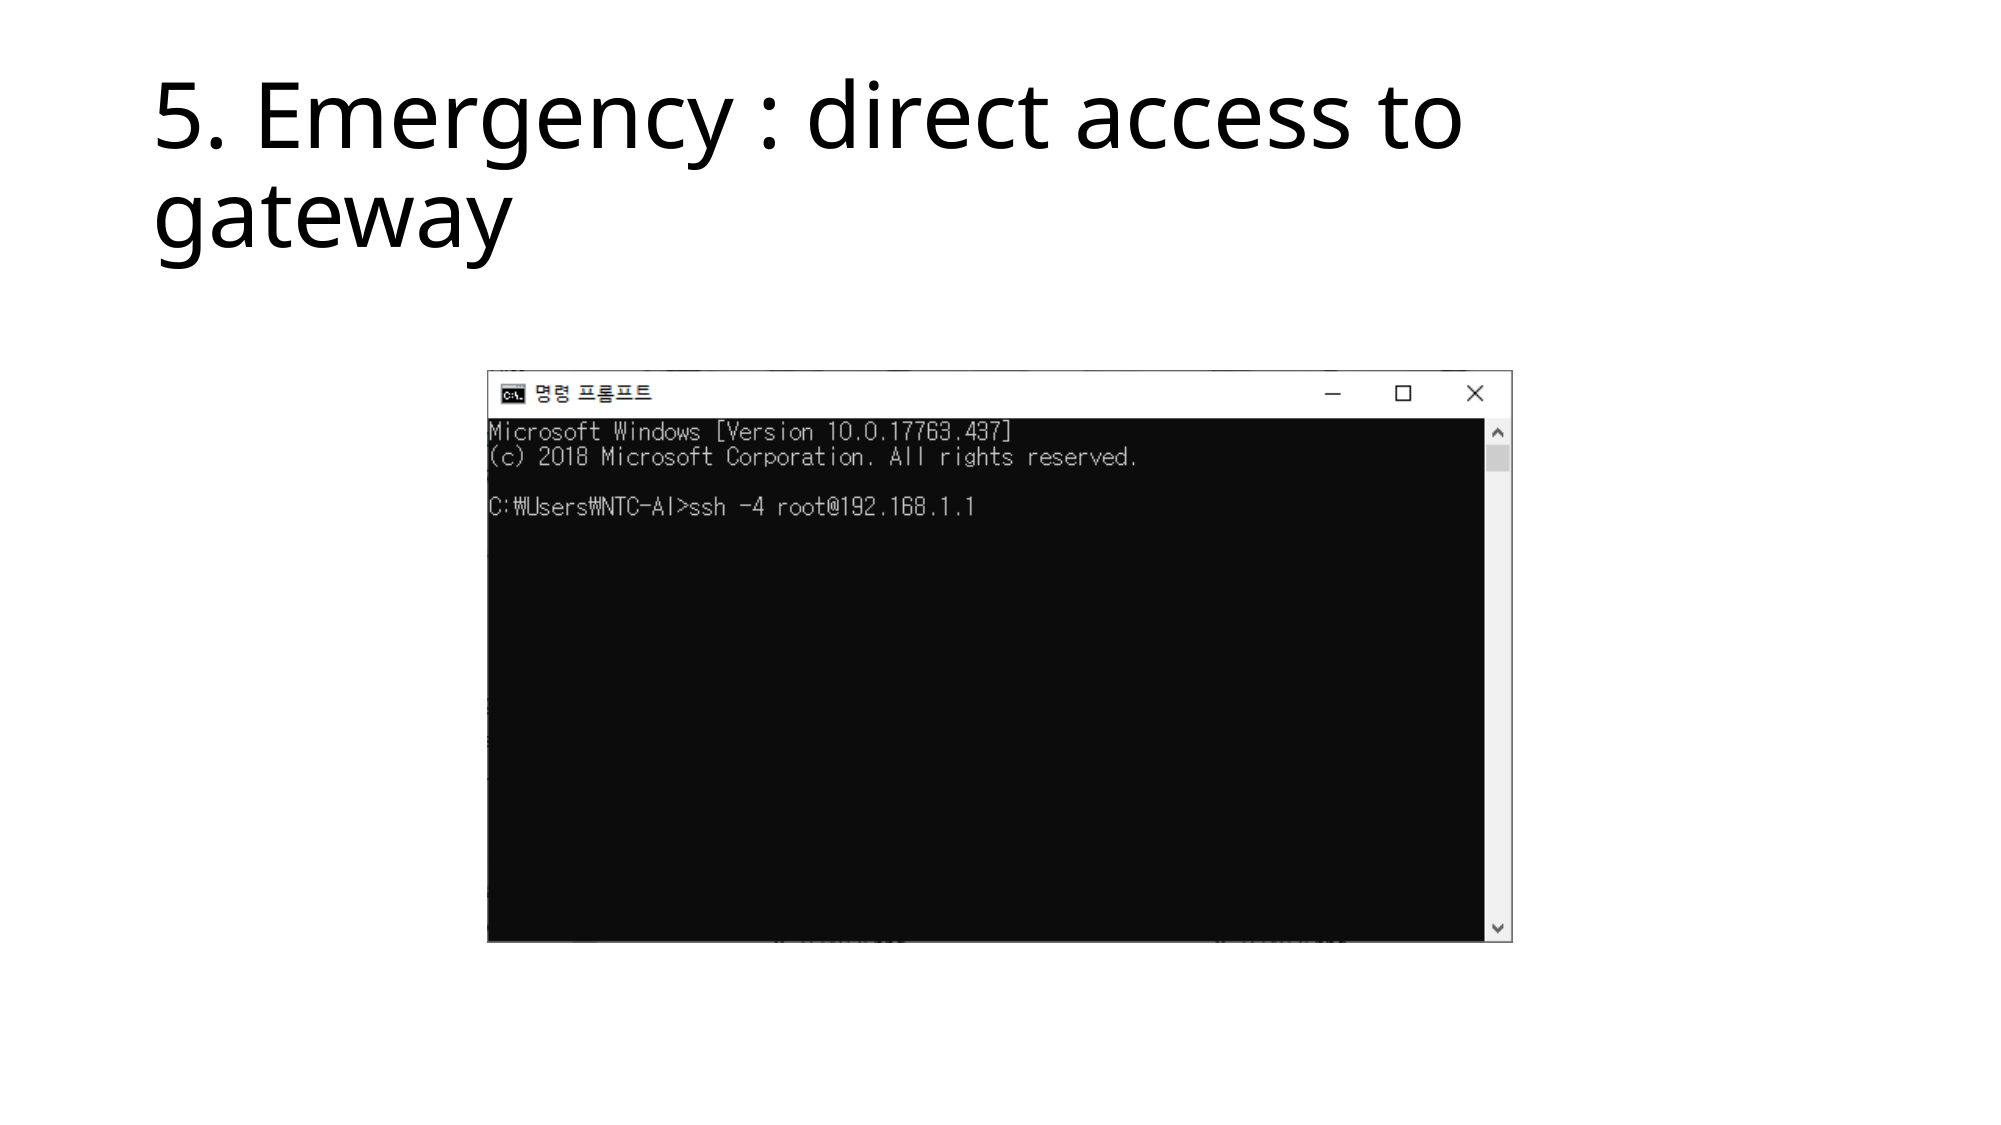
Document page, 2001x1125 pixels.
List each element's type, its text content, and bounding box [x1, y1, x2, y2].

title 5. Emergency : direct access to gateway [137, 59, 1863, 278]
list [487, 370, 1513, 943]
